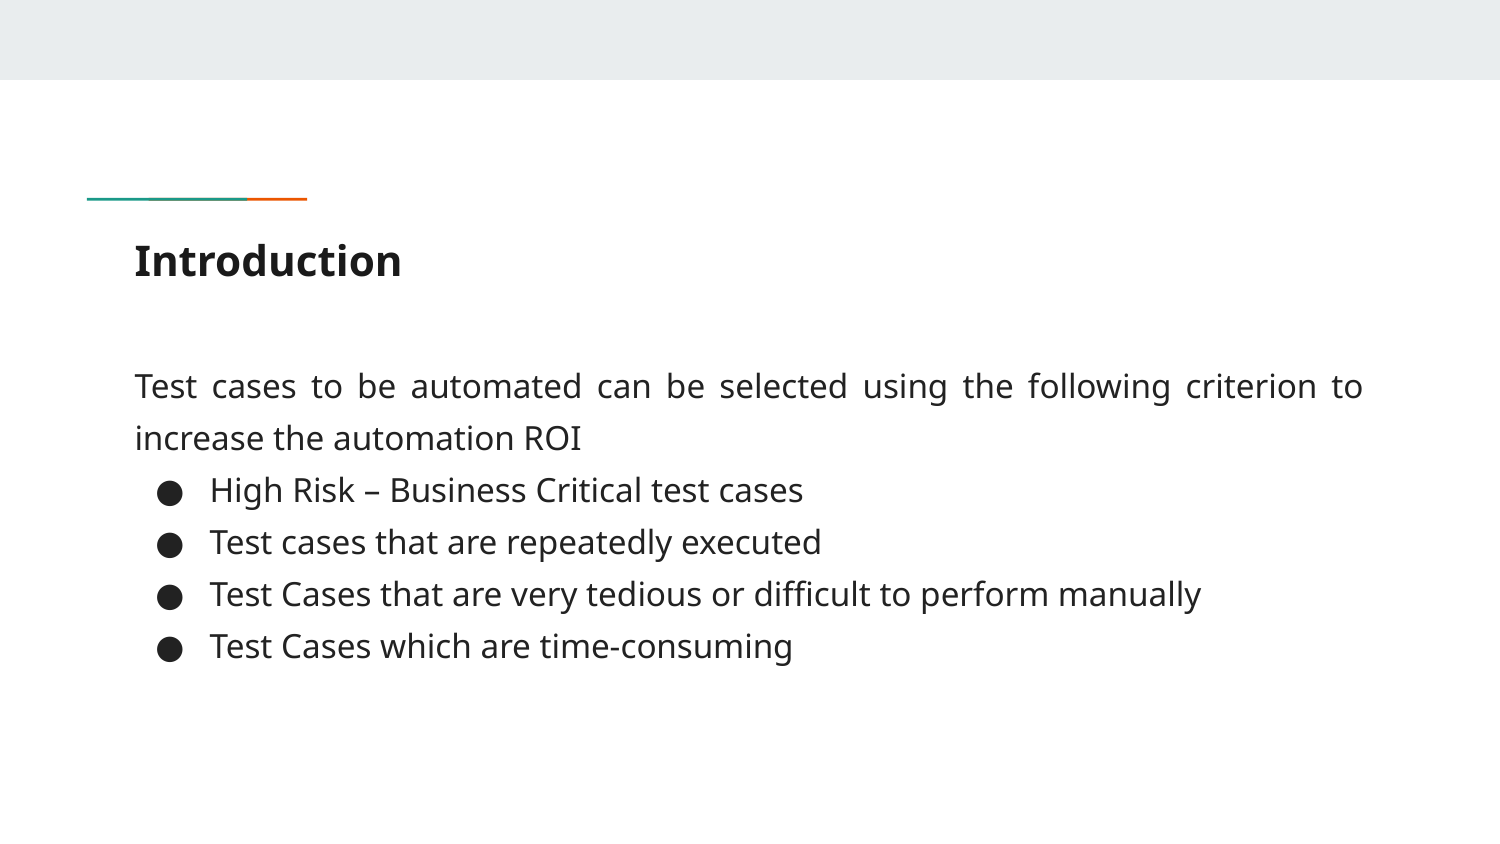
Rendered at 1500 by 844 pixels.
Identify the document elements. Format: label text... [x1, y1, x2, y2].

list Test cases to be automated can be selected using the following criterion to increase the automation ROI High Risk – Business Critical test cases Test cases that are repeatedly executed Test Cases that are very tedious or difficult to perform manually Test Cases which are time-consuming [119, 341, 1381, 712]
title Introduction [119, 216, 1381, 305]
